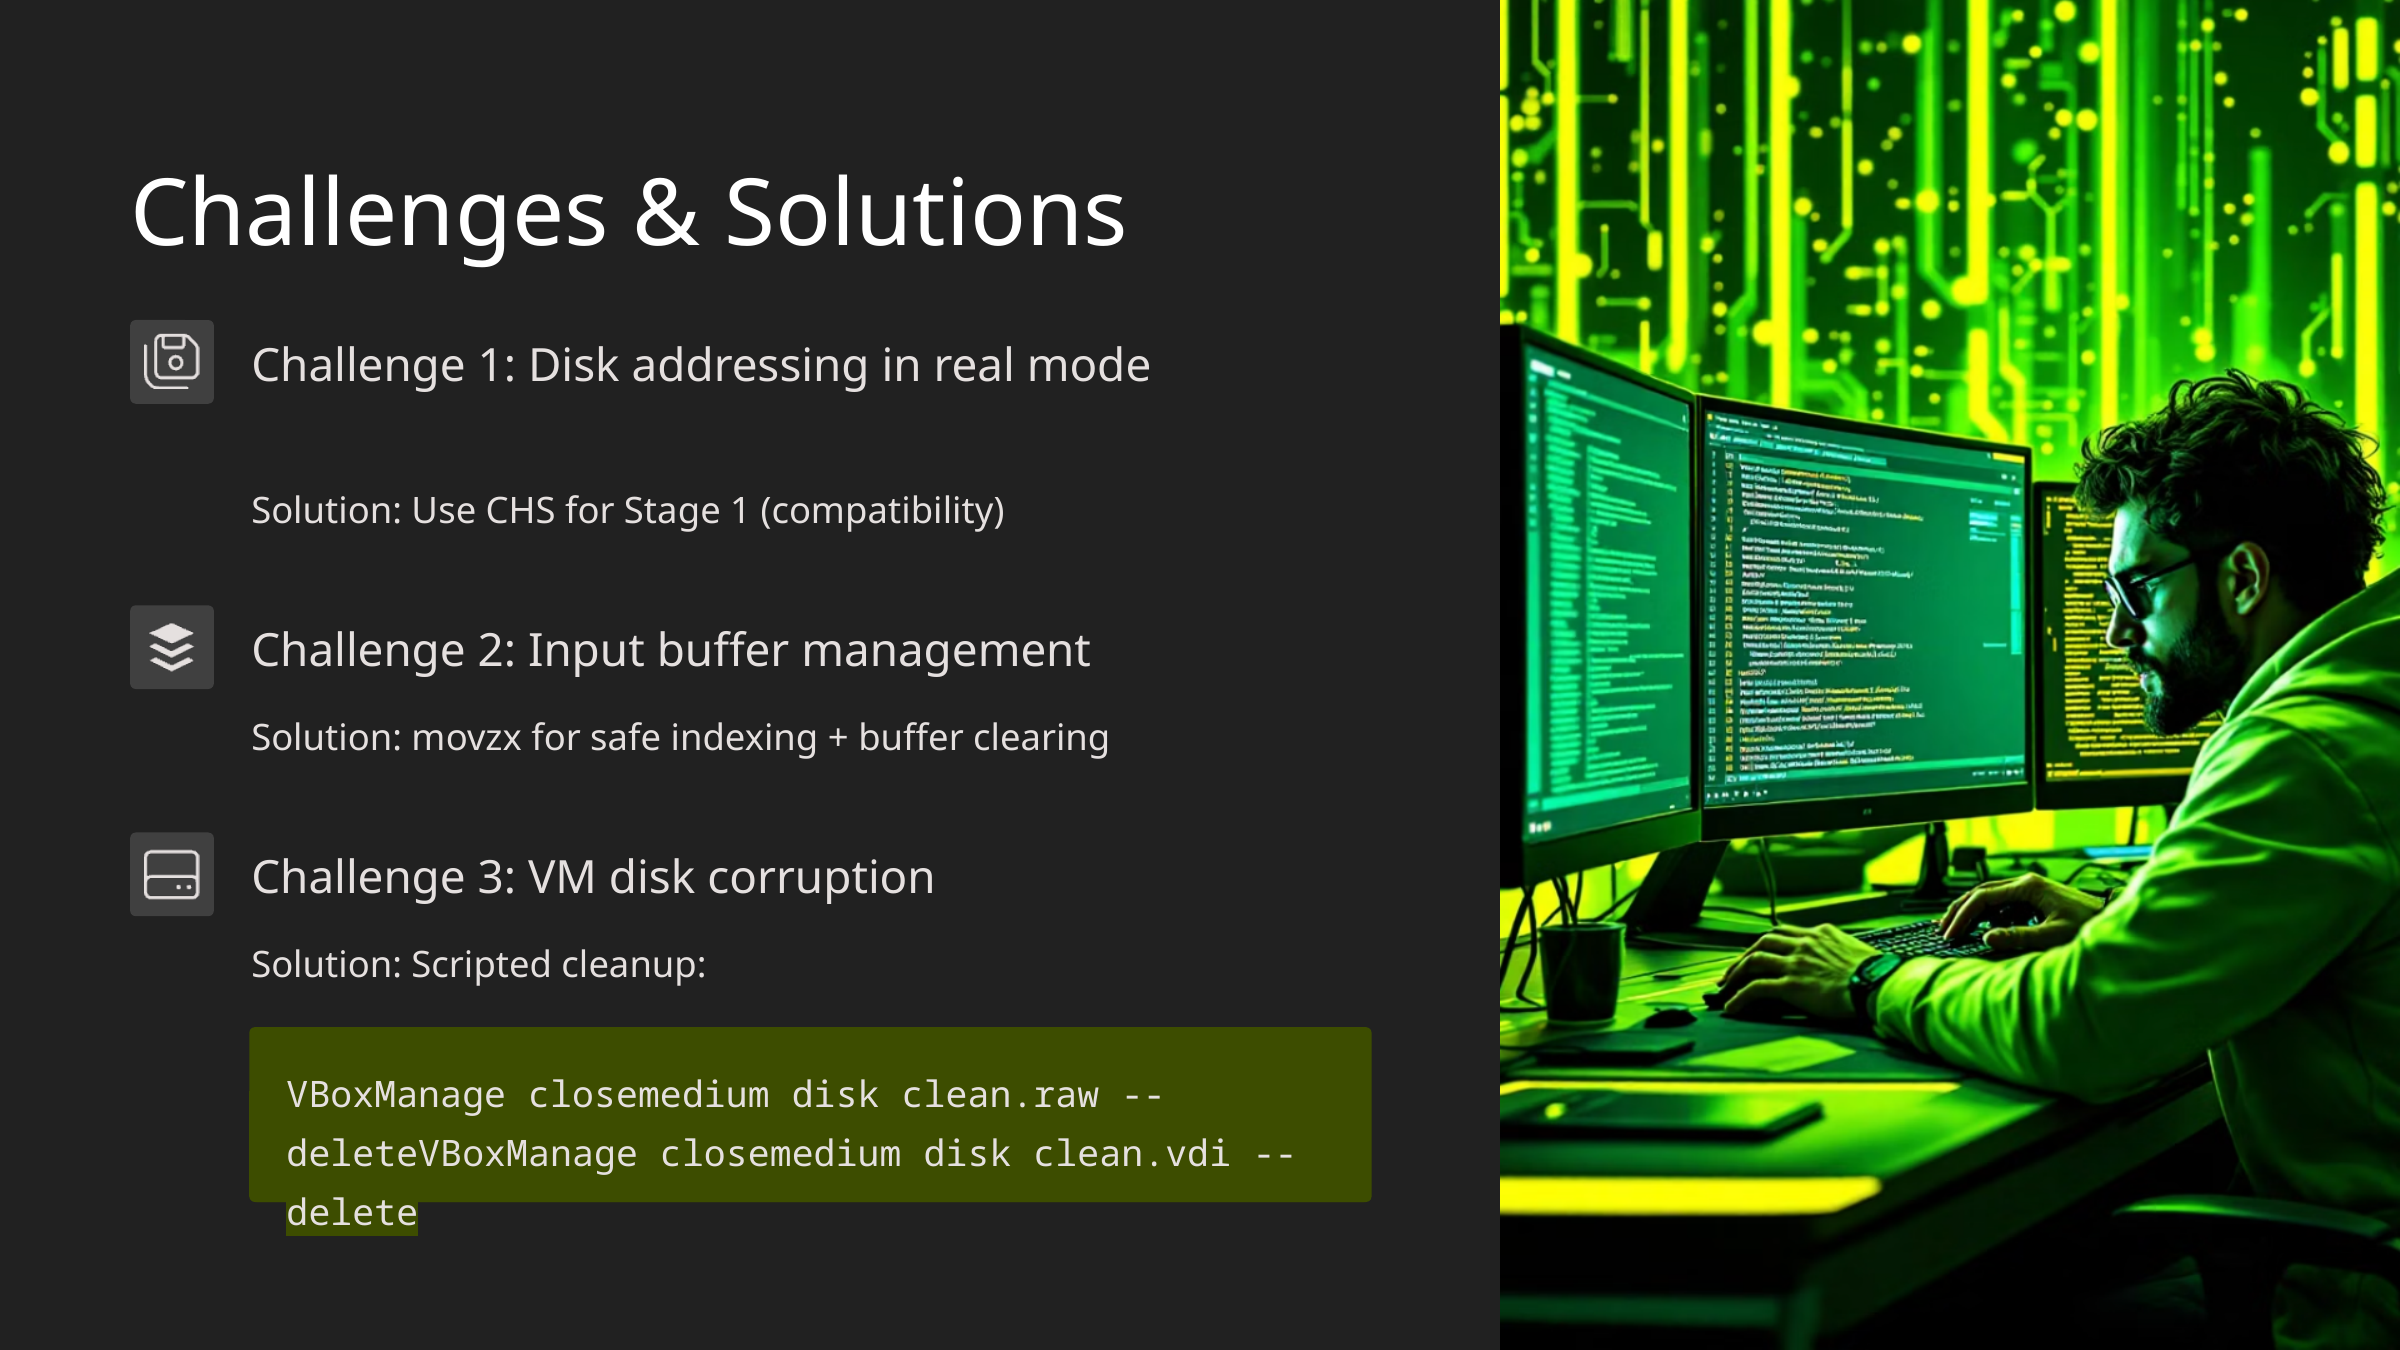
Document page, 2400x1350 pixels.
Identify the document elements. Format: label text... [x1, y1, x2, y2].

text_box [130, 832, 214, 917]
text_box Challenge 3: VM disk corruption [251, 845, 1116, 904]
text_box Challenges & Solutions [130, 147, 1359, 265]
text_box [249, 1027, 1372, 1203]
picture [1499, 0, 2400, 1350]
text_box [130, 605, 214, 690]
text_box Solution: movzx for safe indexing + buffer clearing [251, 698, 1370, 759]
picture [144, 612, 200, 683]
picture [144, 839, 200, 910]
text_box Challenge 2: Input buffer management [251, 618, 1256, 677]
picture [144, 326, 200, 397]
text_box Solution: Scripted cleanup: [251, 925, 1370, 986]
text_box [130, 319, 214, 404]
text_box Challenge 1: Disk addressing in real mode [251, 332, 1370, 450]
text_box Solution: Use CHS for Stage 1 (compatibility) [251, 471, 1370, 531]
text_box VBoxManage closemedium disk clean.raw --deleteVBoxManage closemedium disk clean.vdi --delete [286, 1054, 1335, 1174]
